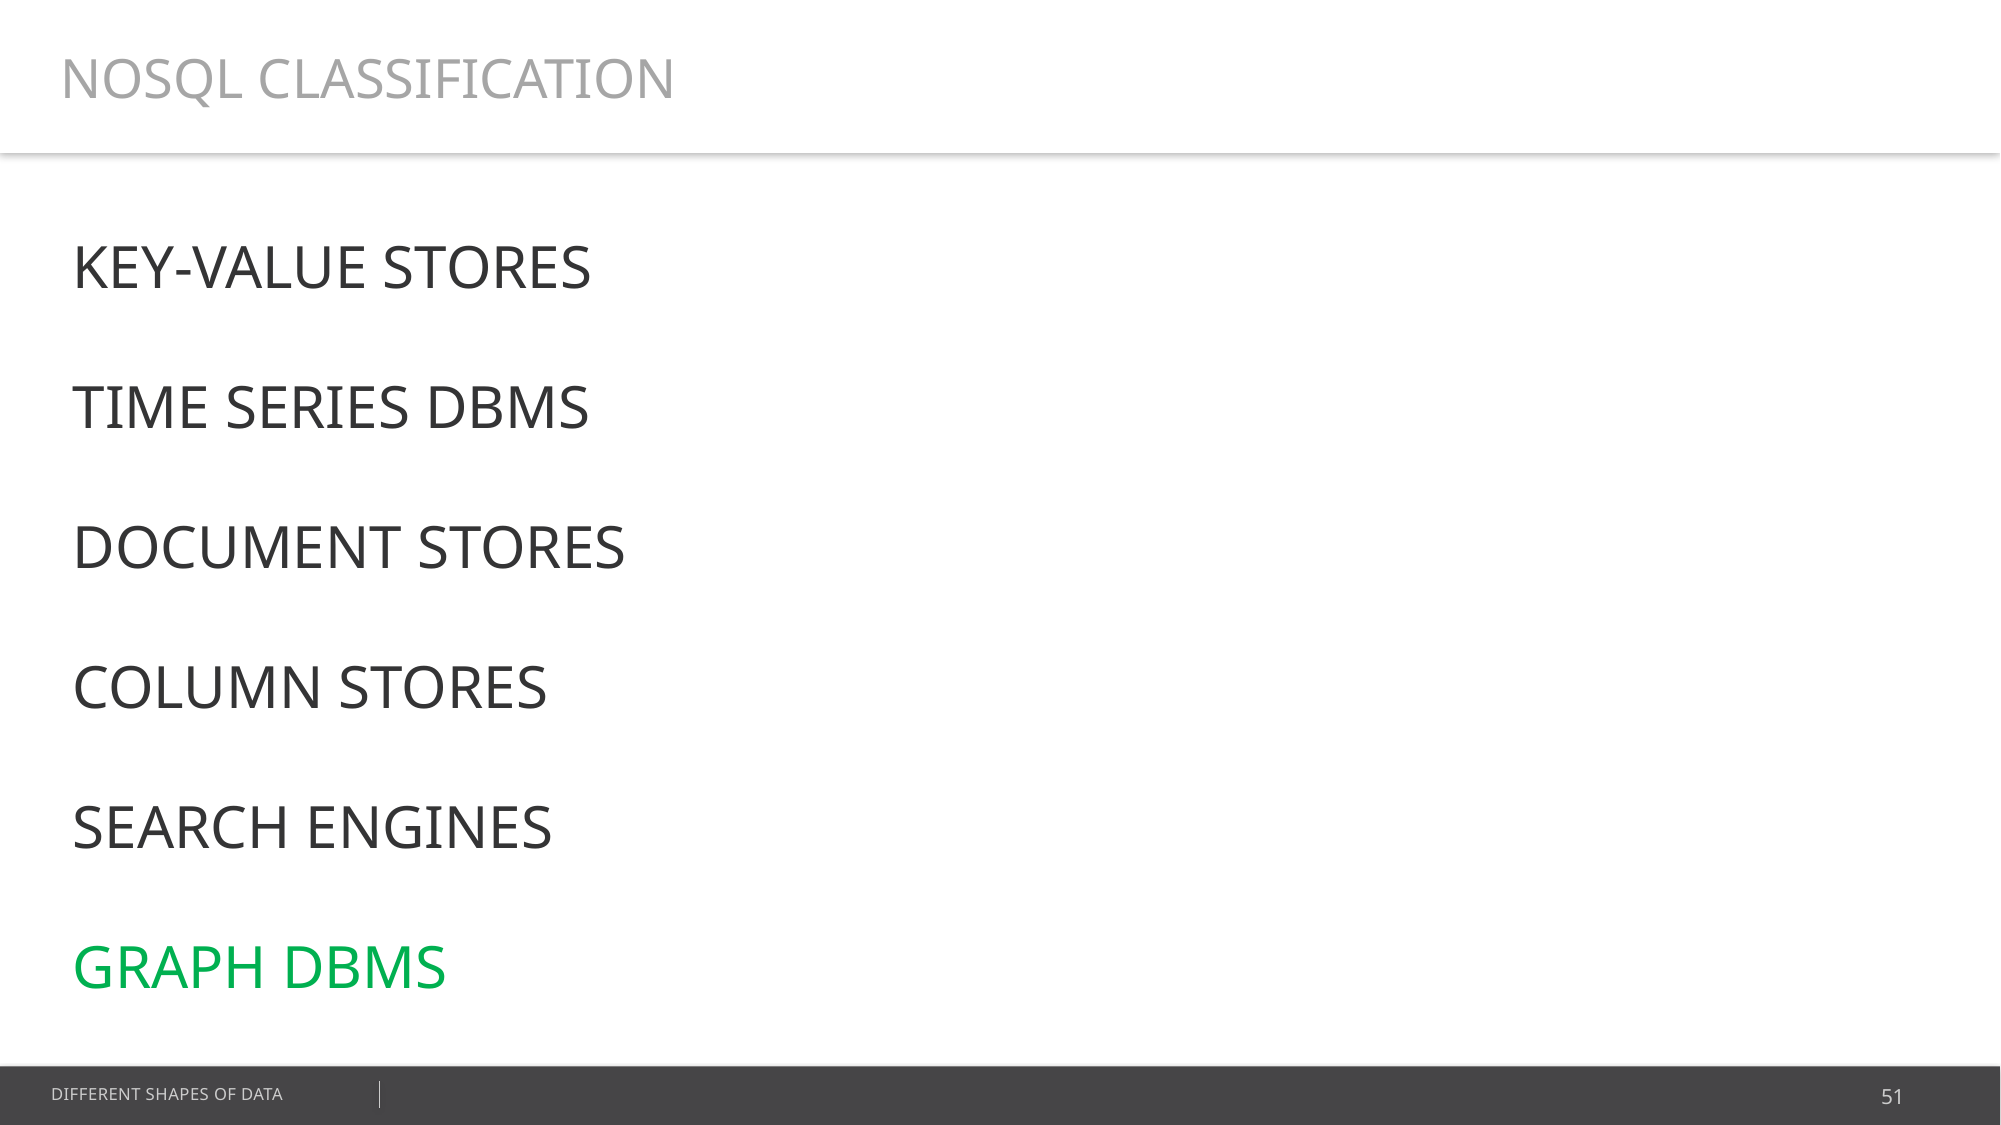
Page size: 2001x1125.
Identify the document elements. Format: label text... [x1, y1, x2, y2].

text_box KEY-VALUE STORES TIME SERIES DBMS DOCUMENT STORES COLUMN STORES SEARCH ENGINES GRAPH DBMS [57, 152, 808, 1008]
list NOSQL CLASSIFICATION [0, 0, 2000, 153]
